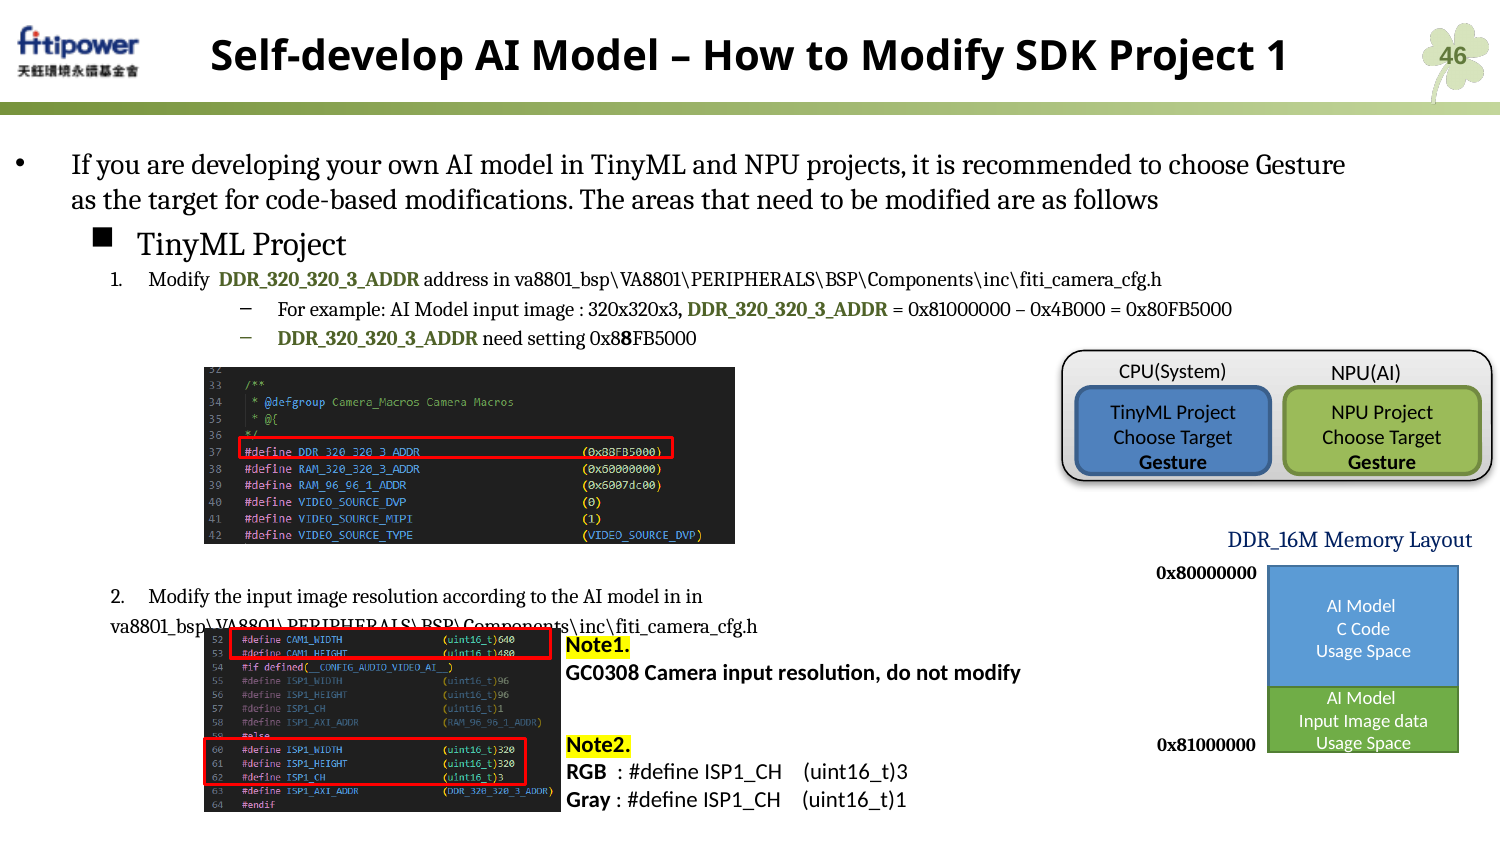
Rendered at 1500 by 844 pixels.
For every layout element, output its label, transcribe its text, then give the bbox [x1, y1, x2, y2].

slide_number 46 [1417, 32, 1490, 77]
text_box Note1. GC0308 Camera input resolution, do not modify [550, 622, 1069, 693]
text_box Note2. RGB : #define ISP1_CH (uint16_t)3 Gray : #define ISP1_CH (uint16_t)1 [562, 721, 1070, 819]
picture [204, 367, 735, 544]
picture [204, 628, 562, 812]
list If you are developing your own AI model in TinyML and NPU projects, it is recommended to choose Gesture as the target for code-based modifications. The areas that need to be modified are as follows TinyML Project Modify DDR_320_320_3_ADDR address in va8801_bsp\VA8801\PERIPHERALS\BSP\Components\inc\fiti_camera_cfg.h For example: AI Model input image : 320x320x3, DDR_320_320_3_ADDR = 0x81000000 – 0x4B000 = 0x80FB5000 DDR_320_320_3_ADDR need setting 0x88FB5000 Modify the input image resolution according to the AI model in in va8801_bsp\VA8801\PERIPHERALS\BSP\Components\inc\fiti_camera_cfg.h [0, 137, 1367, 674]
picture [1404, 95, 1500, 115]
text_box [1135, 516, 1496, 764]
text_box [1047, 350, 1492, 481]
title Self-develop AI Model – How to Modify SDK Project 1 [0, 13, 1500, 95]
